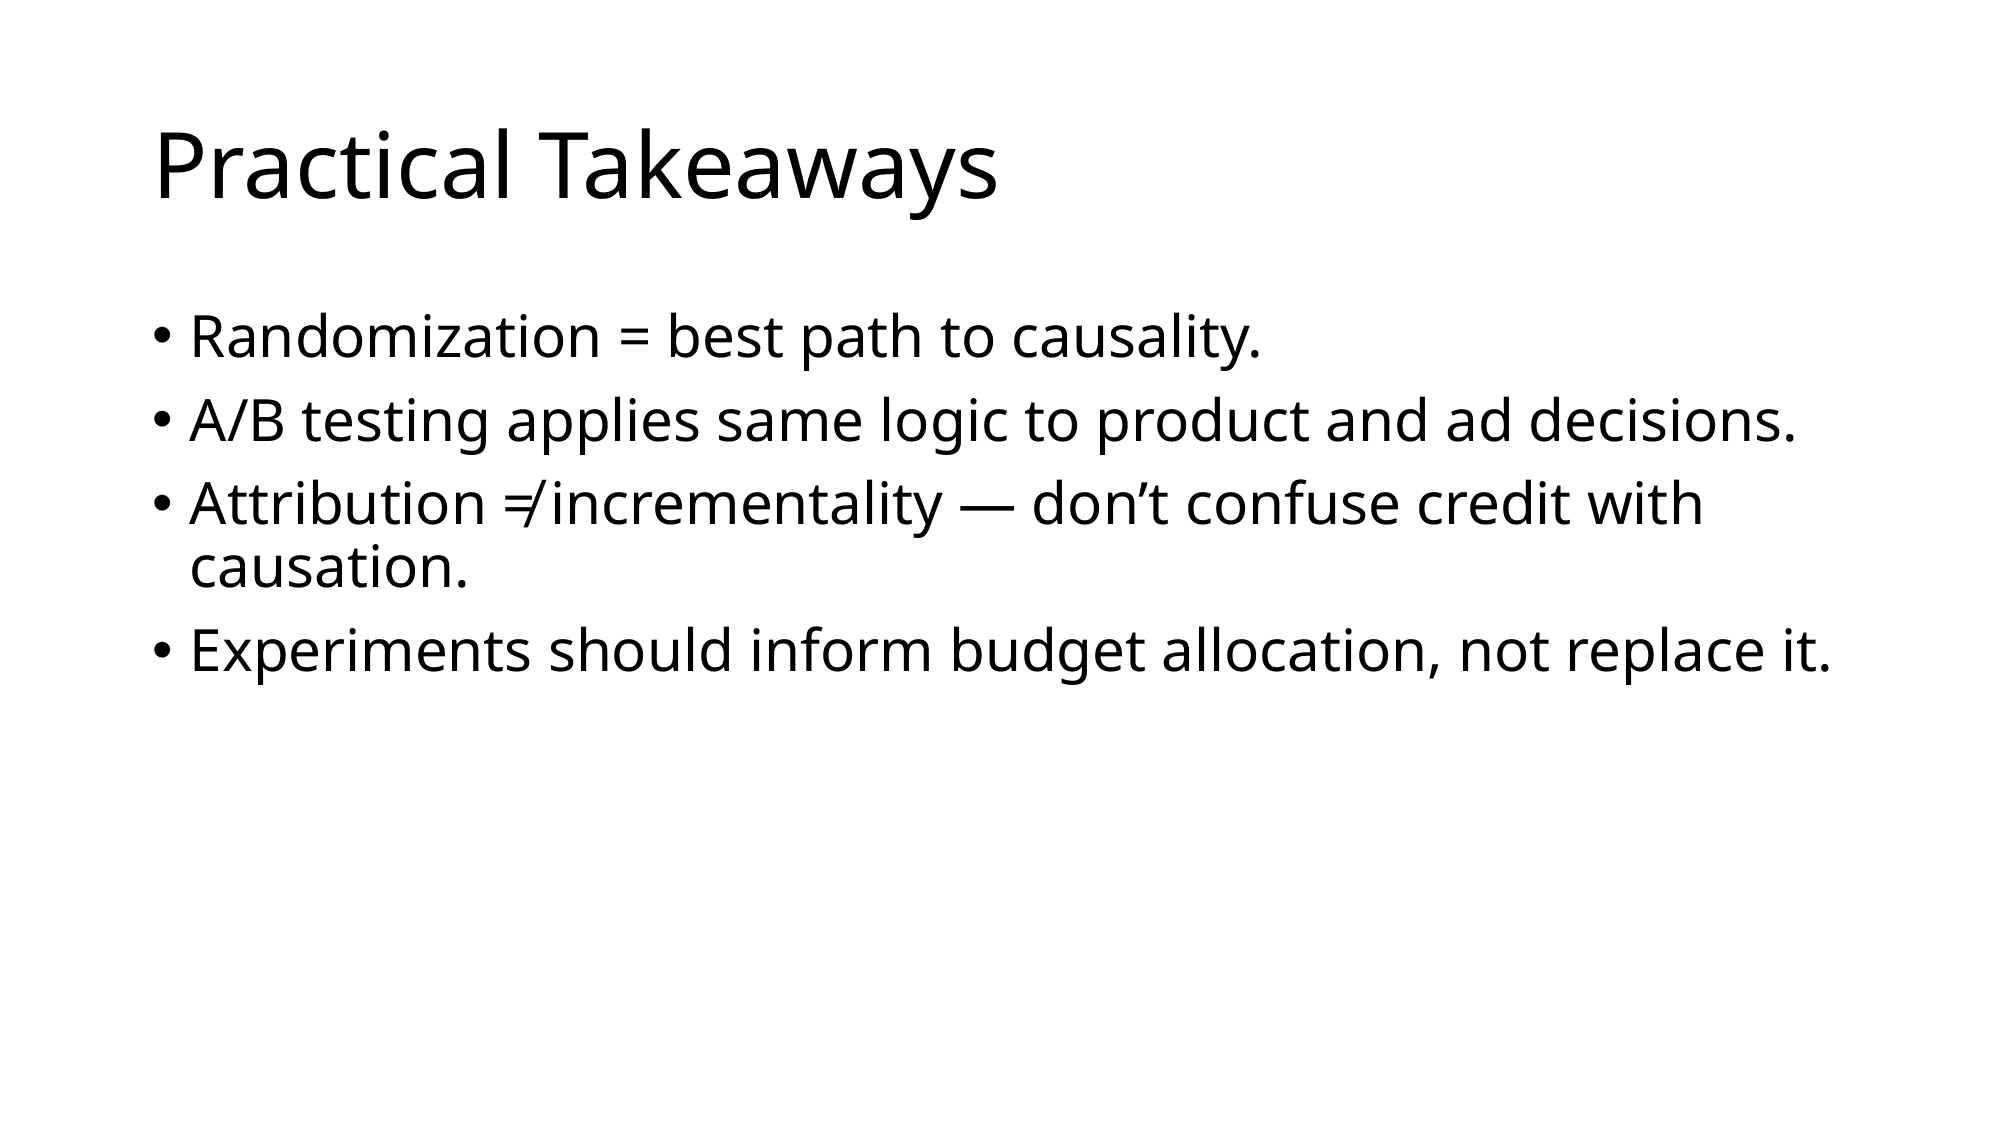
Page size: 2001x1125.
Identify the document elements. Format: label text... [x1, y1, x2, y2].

list Randomization = best path to causality. A/B testing applies same logic to product and ad decisions. Attribution ≠ incrementality — don’t confuse credit with causation. Experiments should inform budget allocation, not replace it. [137, 299, 1863, 1014]
title Practical Takeaways [137, 59, 1863, 278]
